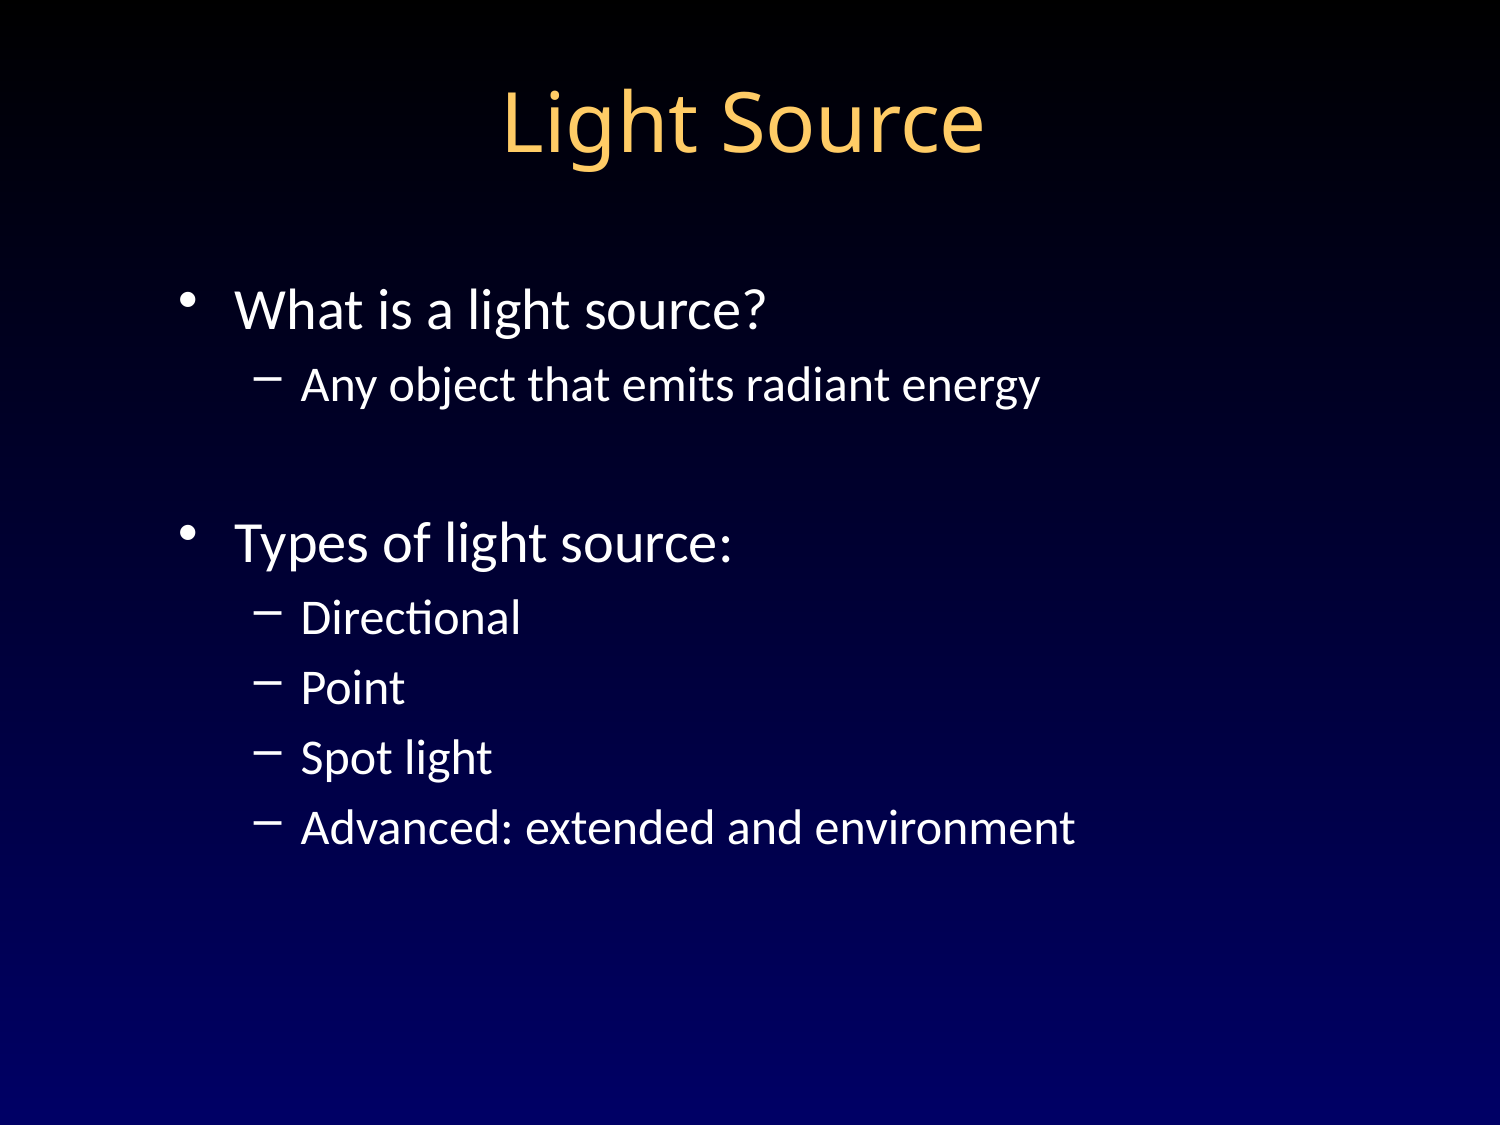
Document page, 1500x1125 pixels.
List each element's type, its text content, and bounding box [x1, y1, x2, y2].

text_box Light Source [80, 24, 1408, 213]
text_box What is a light source? Any object that emits radiant energy Types of light source: Directional Point Spot light Advanced: extended and environment [163, 263, 1341, 882]
